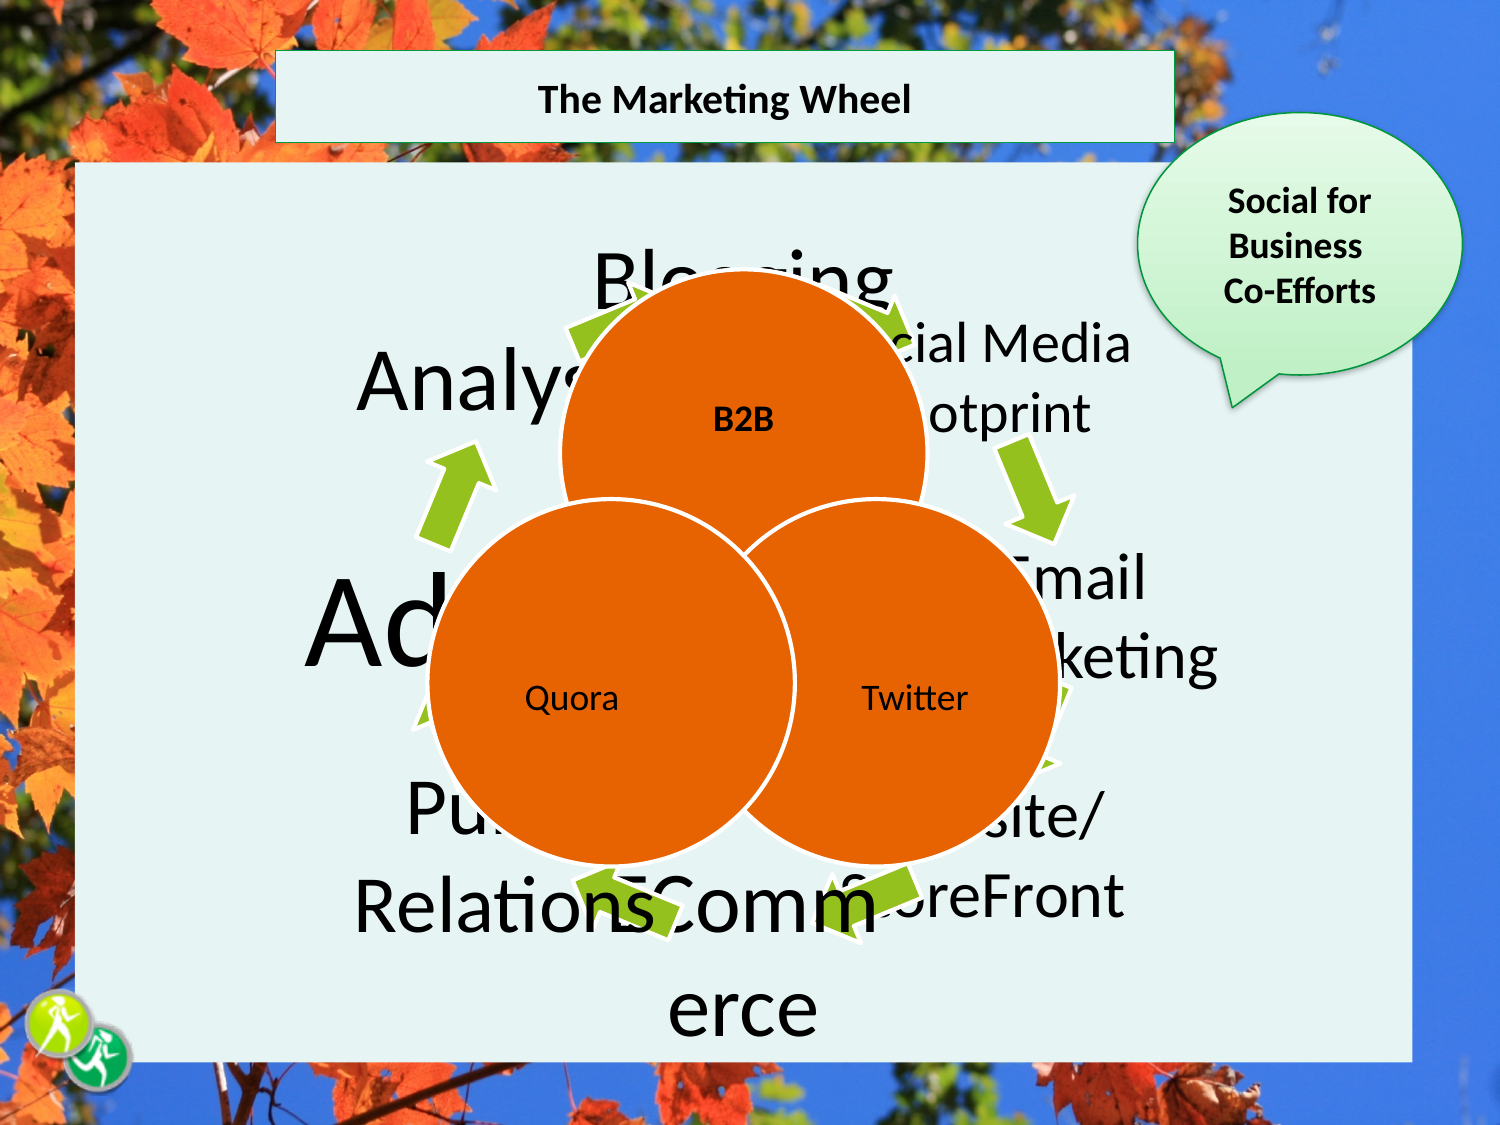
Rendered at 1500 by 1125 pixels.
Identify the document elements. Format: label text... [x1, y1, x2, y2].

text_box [424, 299, 1063, 913]
title The Marketing Wheel [275, 50, 1175, 143]
picture [0, 0, 1500, 1125]
text_box Social for Business Co-Efforts [1173, 111, 1464, 337]
